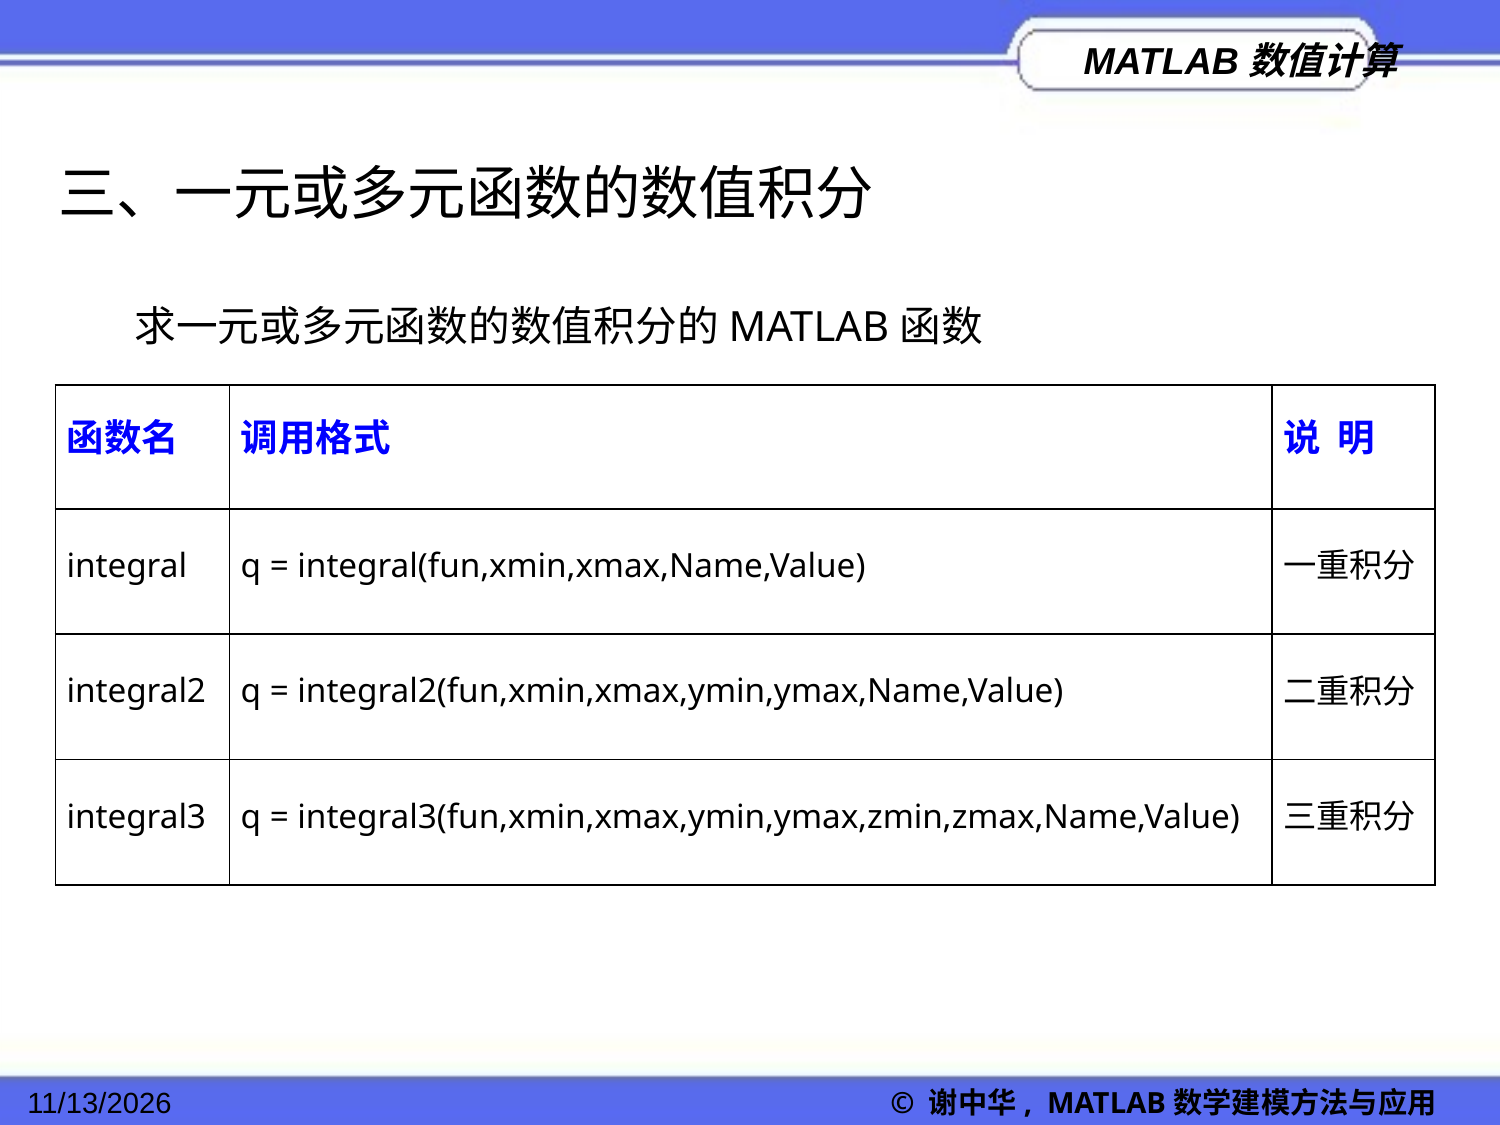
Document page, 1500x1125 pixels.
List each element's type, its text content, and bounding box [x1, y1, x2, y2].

text_box 求一元或多元函数的数值积分的MATLAB函数 [119, 267, 1046, 357]
table_cell integral [56, 510, 229, 633]
table_cell 一重积分 [1273, 510, 1434, 633]
table_cell q = integral2(fun,xmin,xmax,ymin,ymax,Name,Value) [230, 635, 1271, 759]
table_cell q = integral(fun,xmin,xmax,Name,Value) [230, 510, 1271, 633]
table_header 说 明 [1273, 386, 1434, 508]
table_cell 二重积分 [1273, 635, 1434, 759]
table_cell integral2 [56, 635, 229, 759]
footer © 谢中华, MATLAB数学建模方法与应用 [844, 1079, 1483, 1123]
table_cell integral3 [56, 760, 229, 884]
table_cell 三重积分 [1273, 760, 1434, 884]
table_header 函数名 [56, 386, 229, 508]
table_header 调用格式 [230, 386, 1271, 508]
table_cell q = integral3(fun,xmin,xmax,ymin,ymax,zmin,zmax,Name,Value) [230, 760, 1271, 884]
picture [0, 0, 1500, 1125]
text_box 三、一元或多元函数的数值积分 [43, 149, 1128, 234]
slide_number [12, 1079, 363, 1123]
